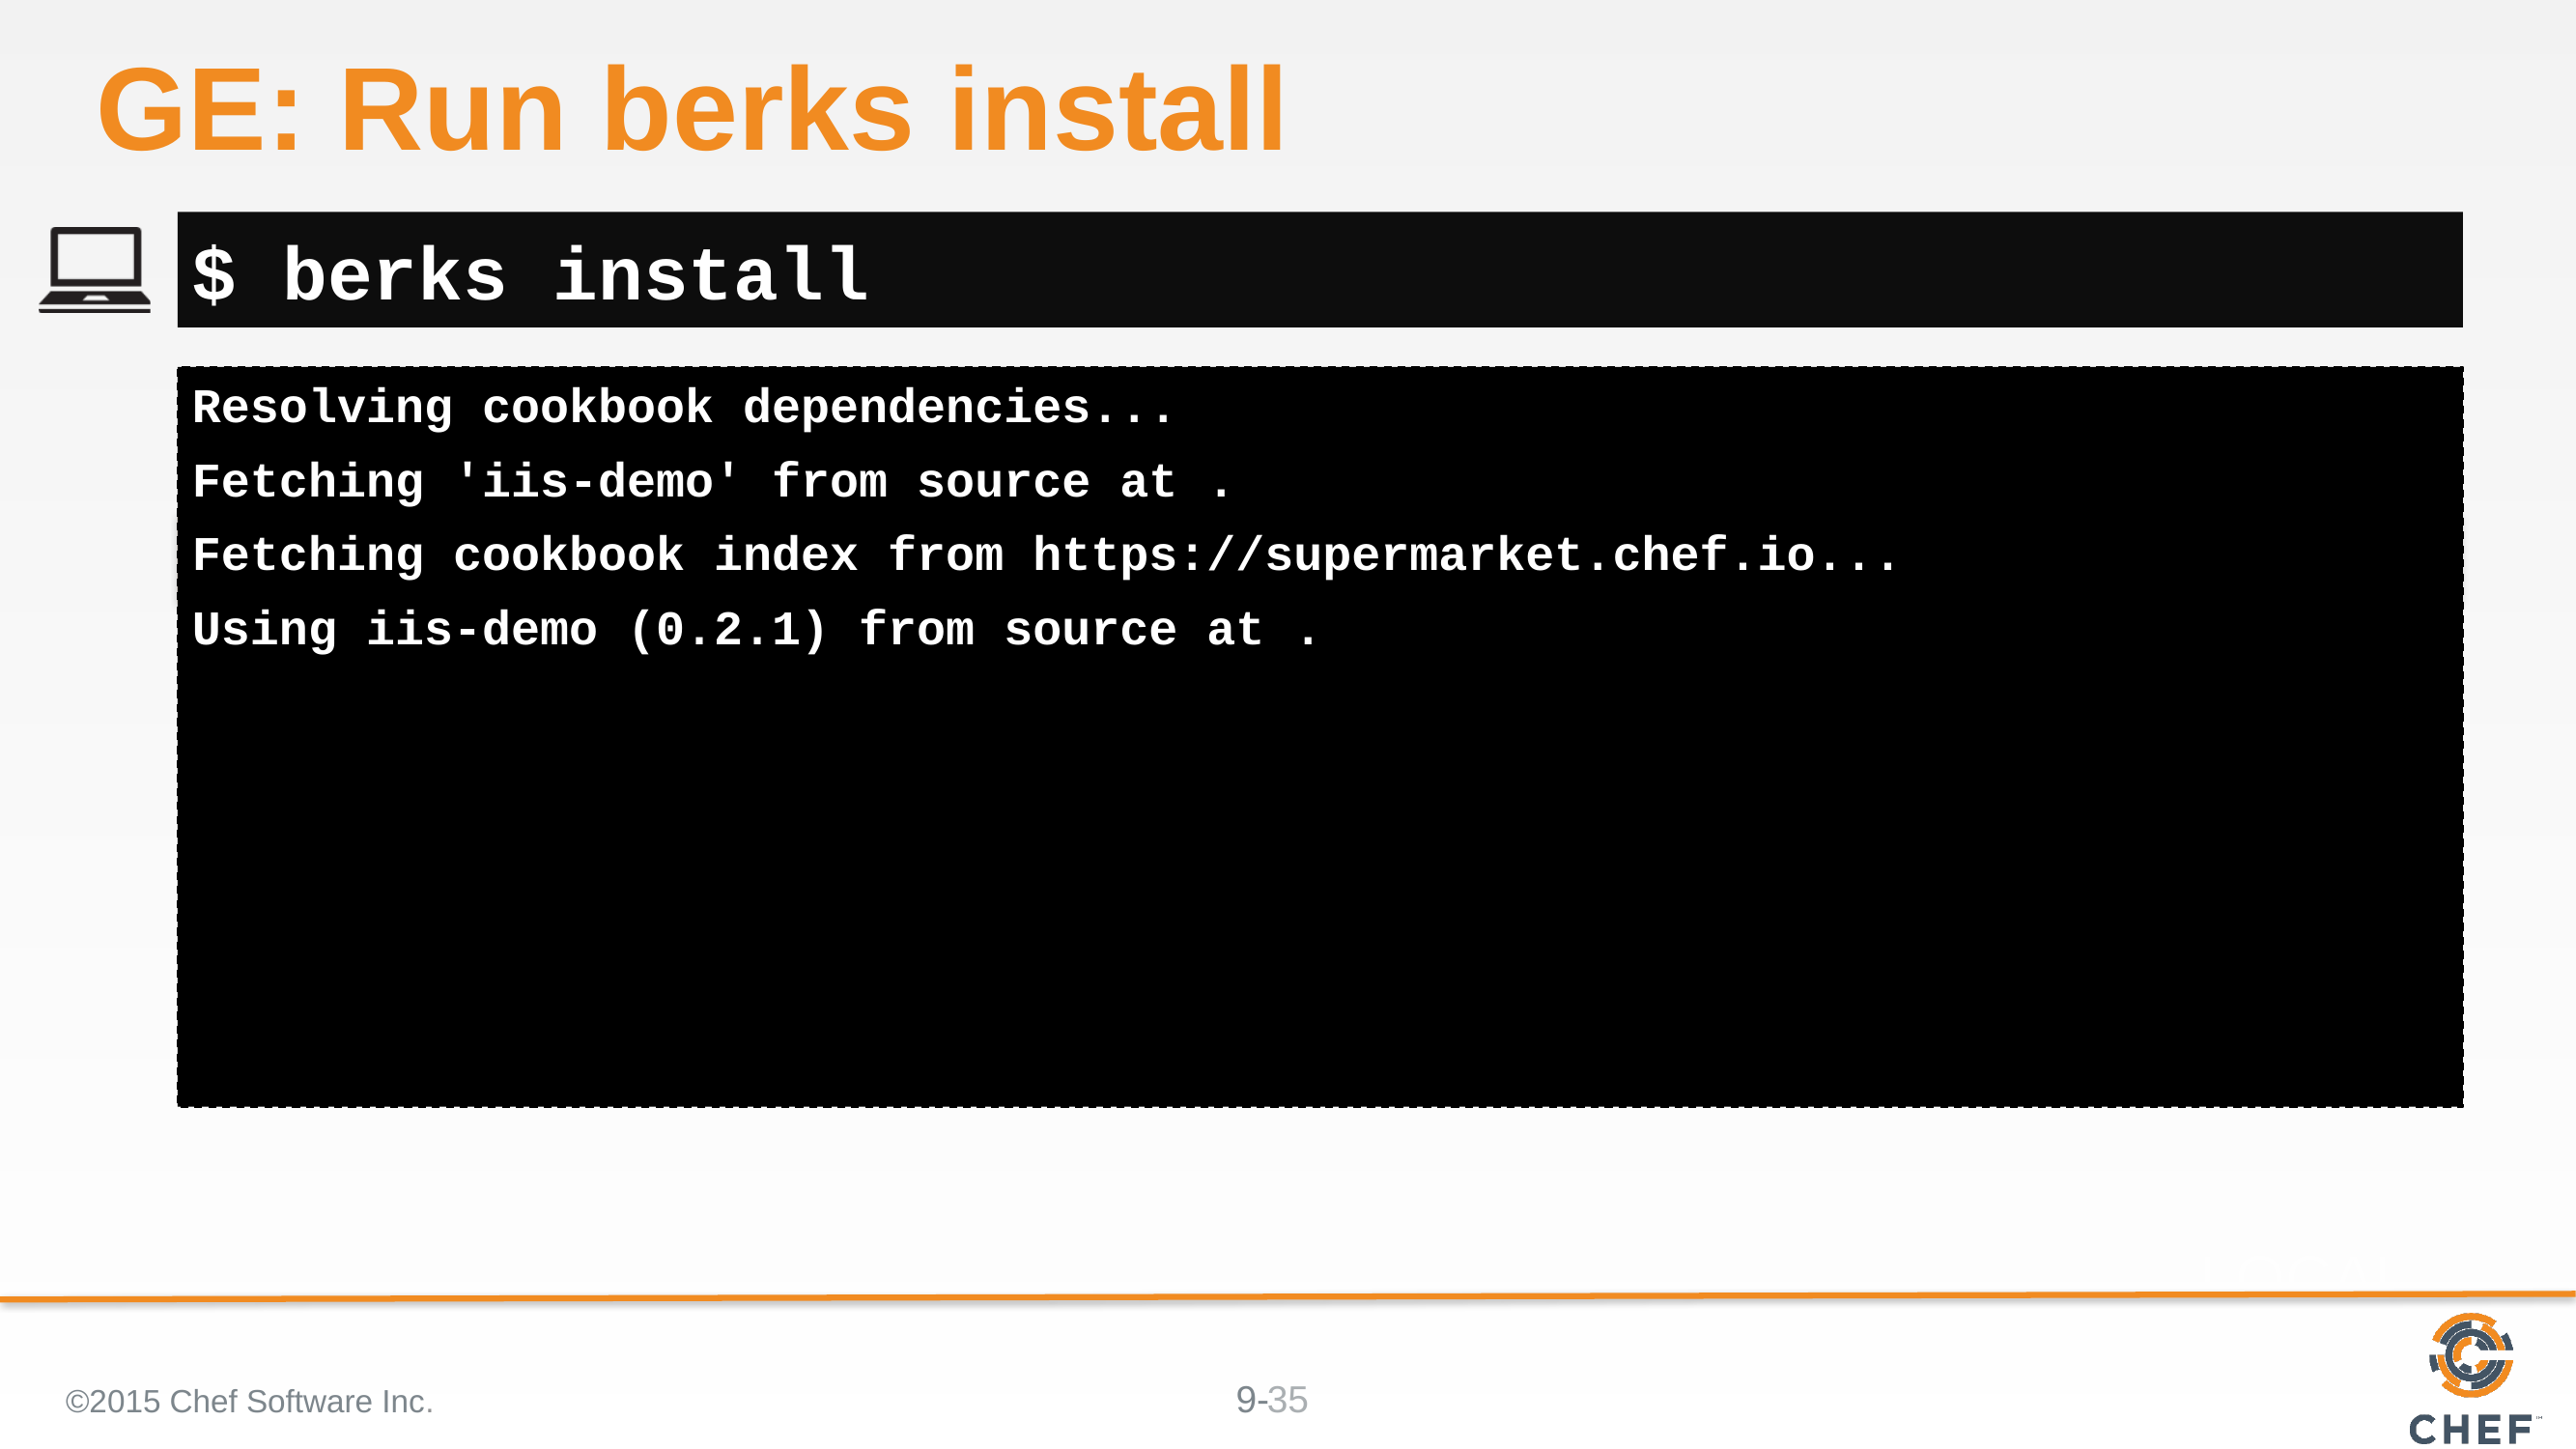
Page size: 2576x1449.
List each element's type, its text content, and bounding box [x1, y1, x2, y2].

footer ©2015 Chef Software Inc. [51, 1359, 952, 1440]
picture [2399, 1297, 2550, 1449]
slide_number 35 [998, 1359, 1578, 1437]
list Resolving cookbook dependencies... Fetching 'iis-demo' from source at . Fetching cookbook index from https://supermarket.chef.io... Using iis-demo (0.2.1) from source at . [177, 366, 2464, 1108]
title GE: Run berks install [96, 48, 2463, 180]
list $ berks install [177, 212, 2463, 327]
